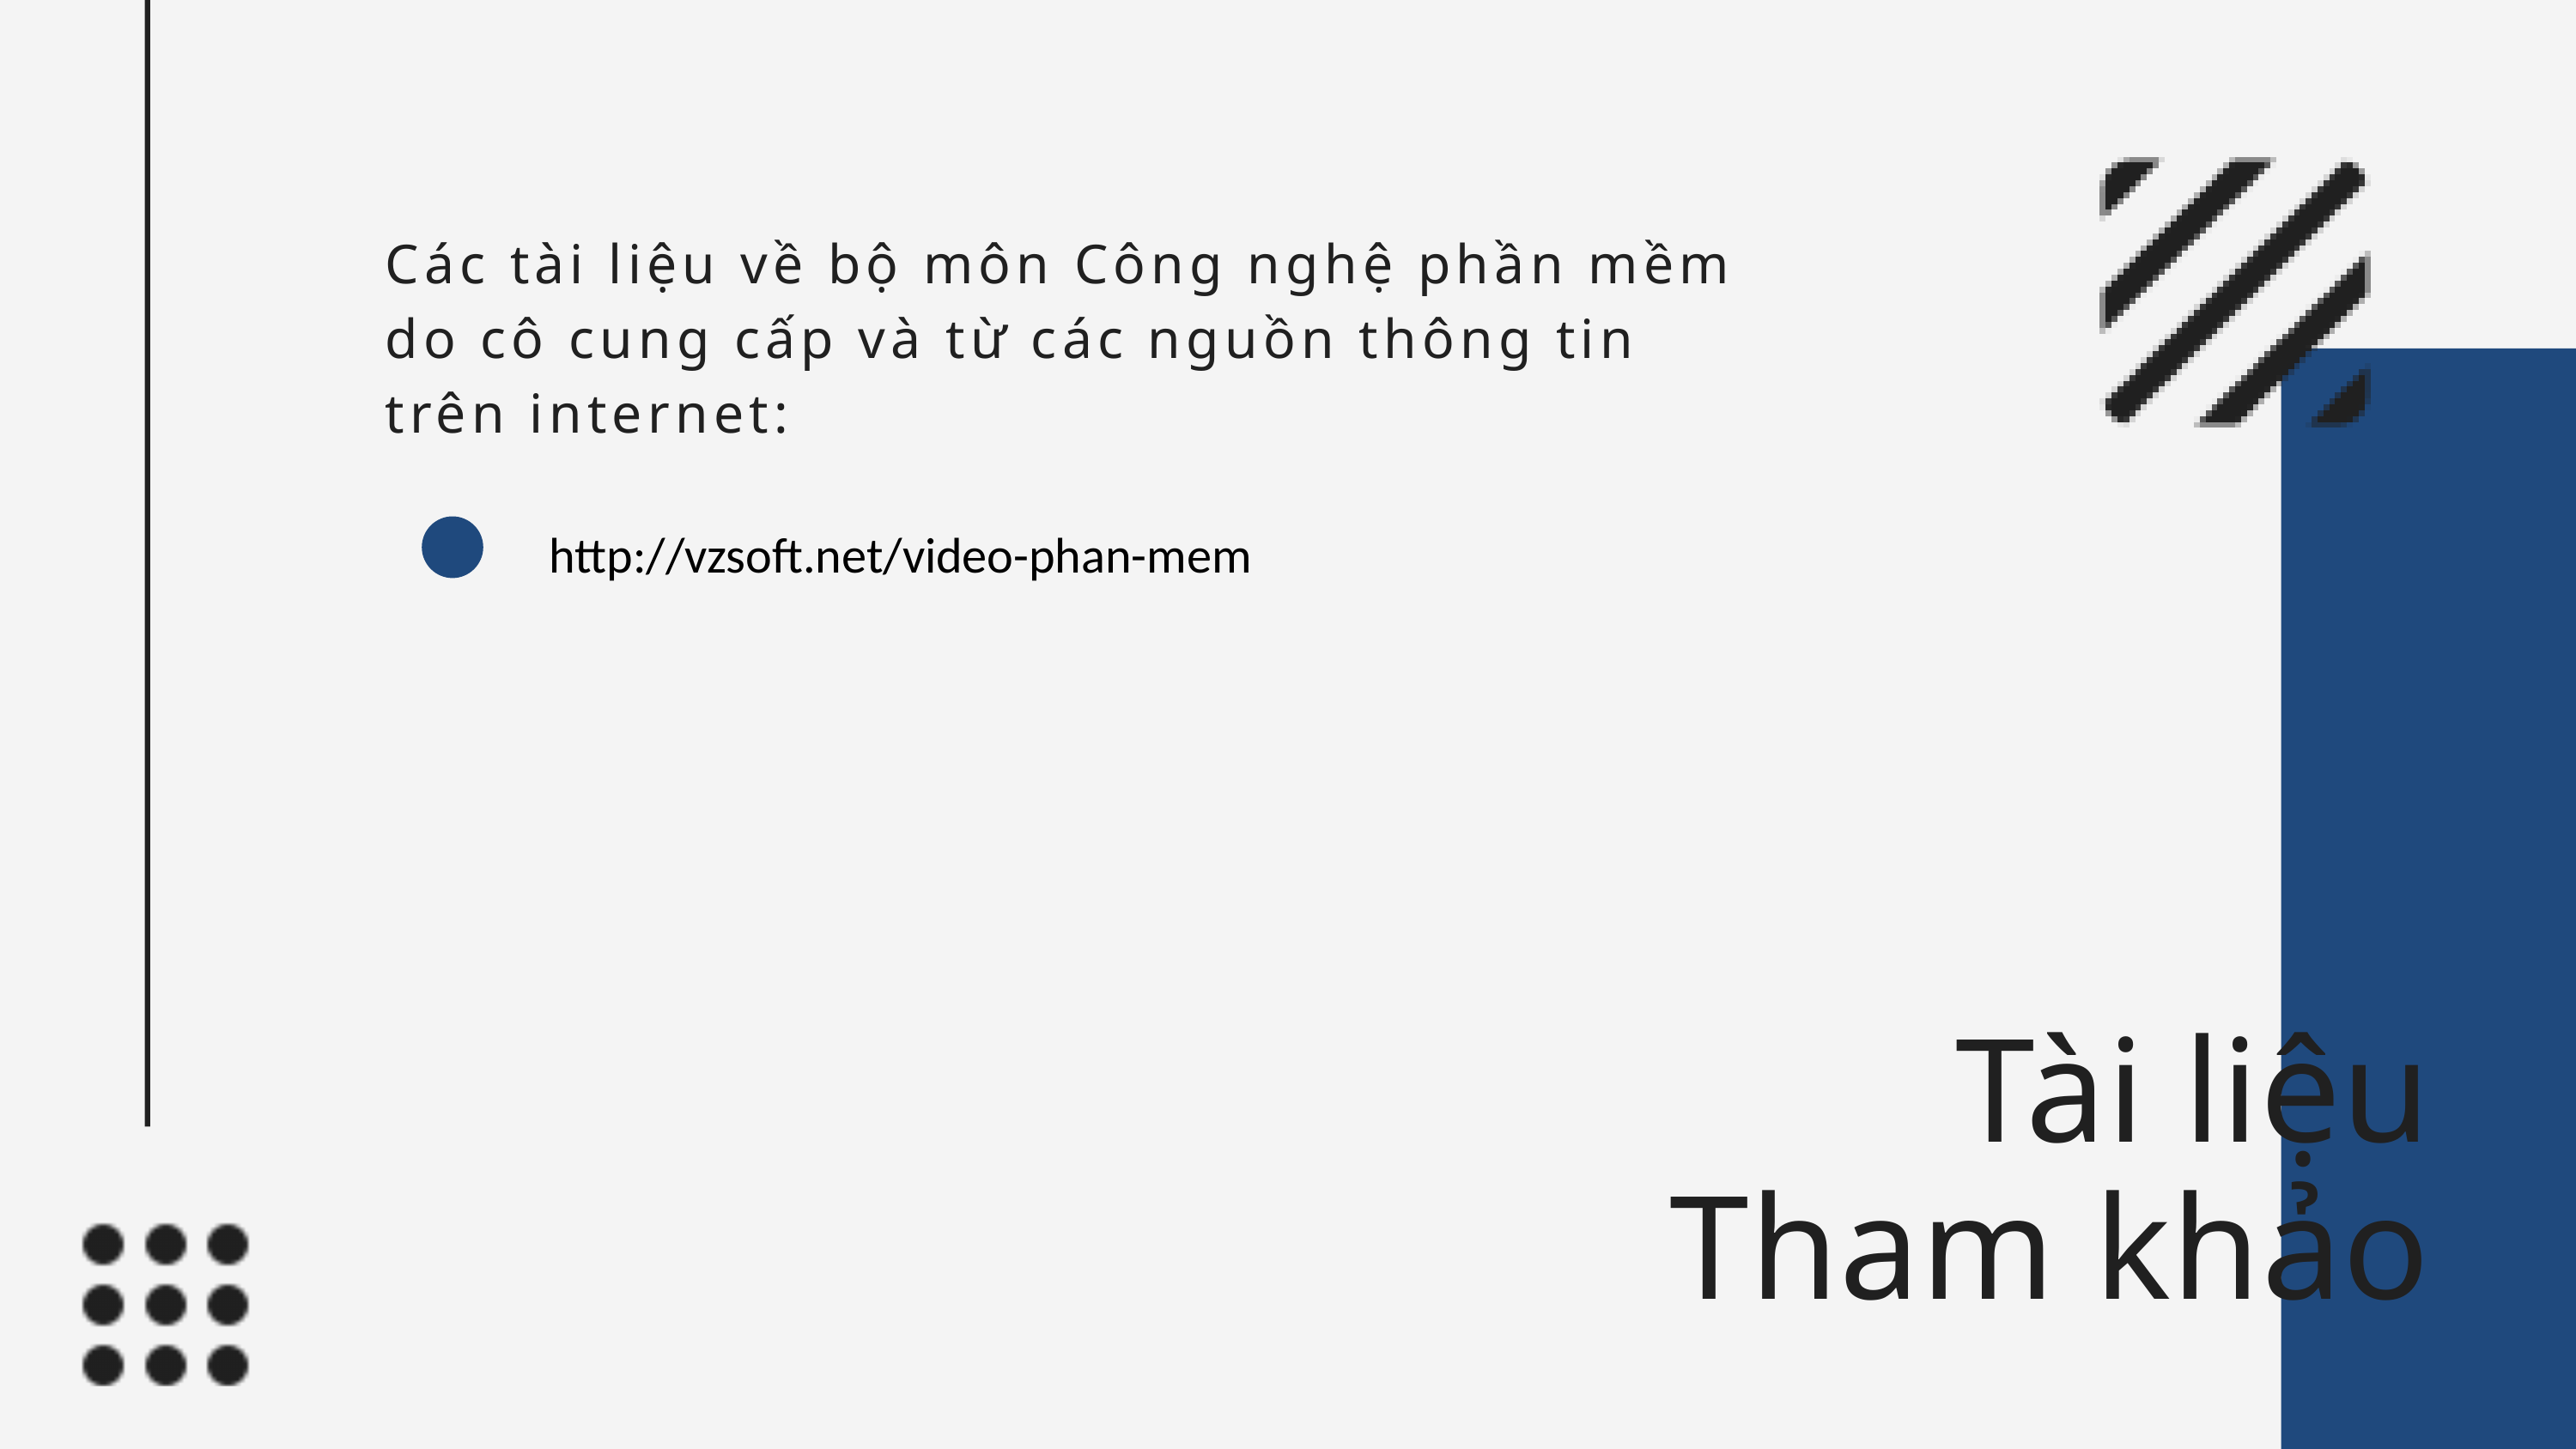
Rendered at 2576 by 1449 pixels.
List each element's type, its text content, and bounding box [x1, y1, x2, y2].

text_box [83, 1216, 248, 1391]
picture [248, 1222, 253, 1386]
text_box [144, 0, 150, 1127]
text_box [2281, 348, 2576, 1449]
text_box Tài liệu Tham khảo [1343, 1013, 2432, 1329]
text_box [421, 516, 484, 579]
picture [2059, 116, 2413, 470]
text_box Các tài liệu về bộ môn Công nghệ phần mềm do cô cung cấp và từ các nguồn thông tin trên internet: [385, 218, 1780, 445]
text_box http://vzsoft.net/video-phan-mem [536, 516, 1911, 590]
picture [78, 1222, 83, 1386]
